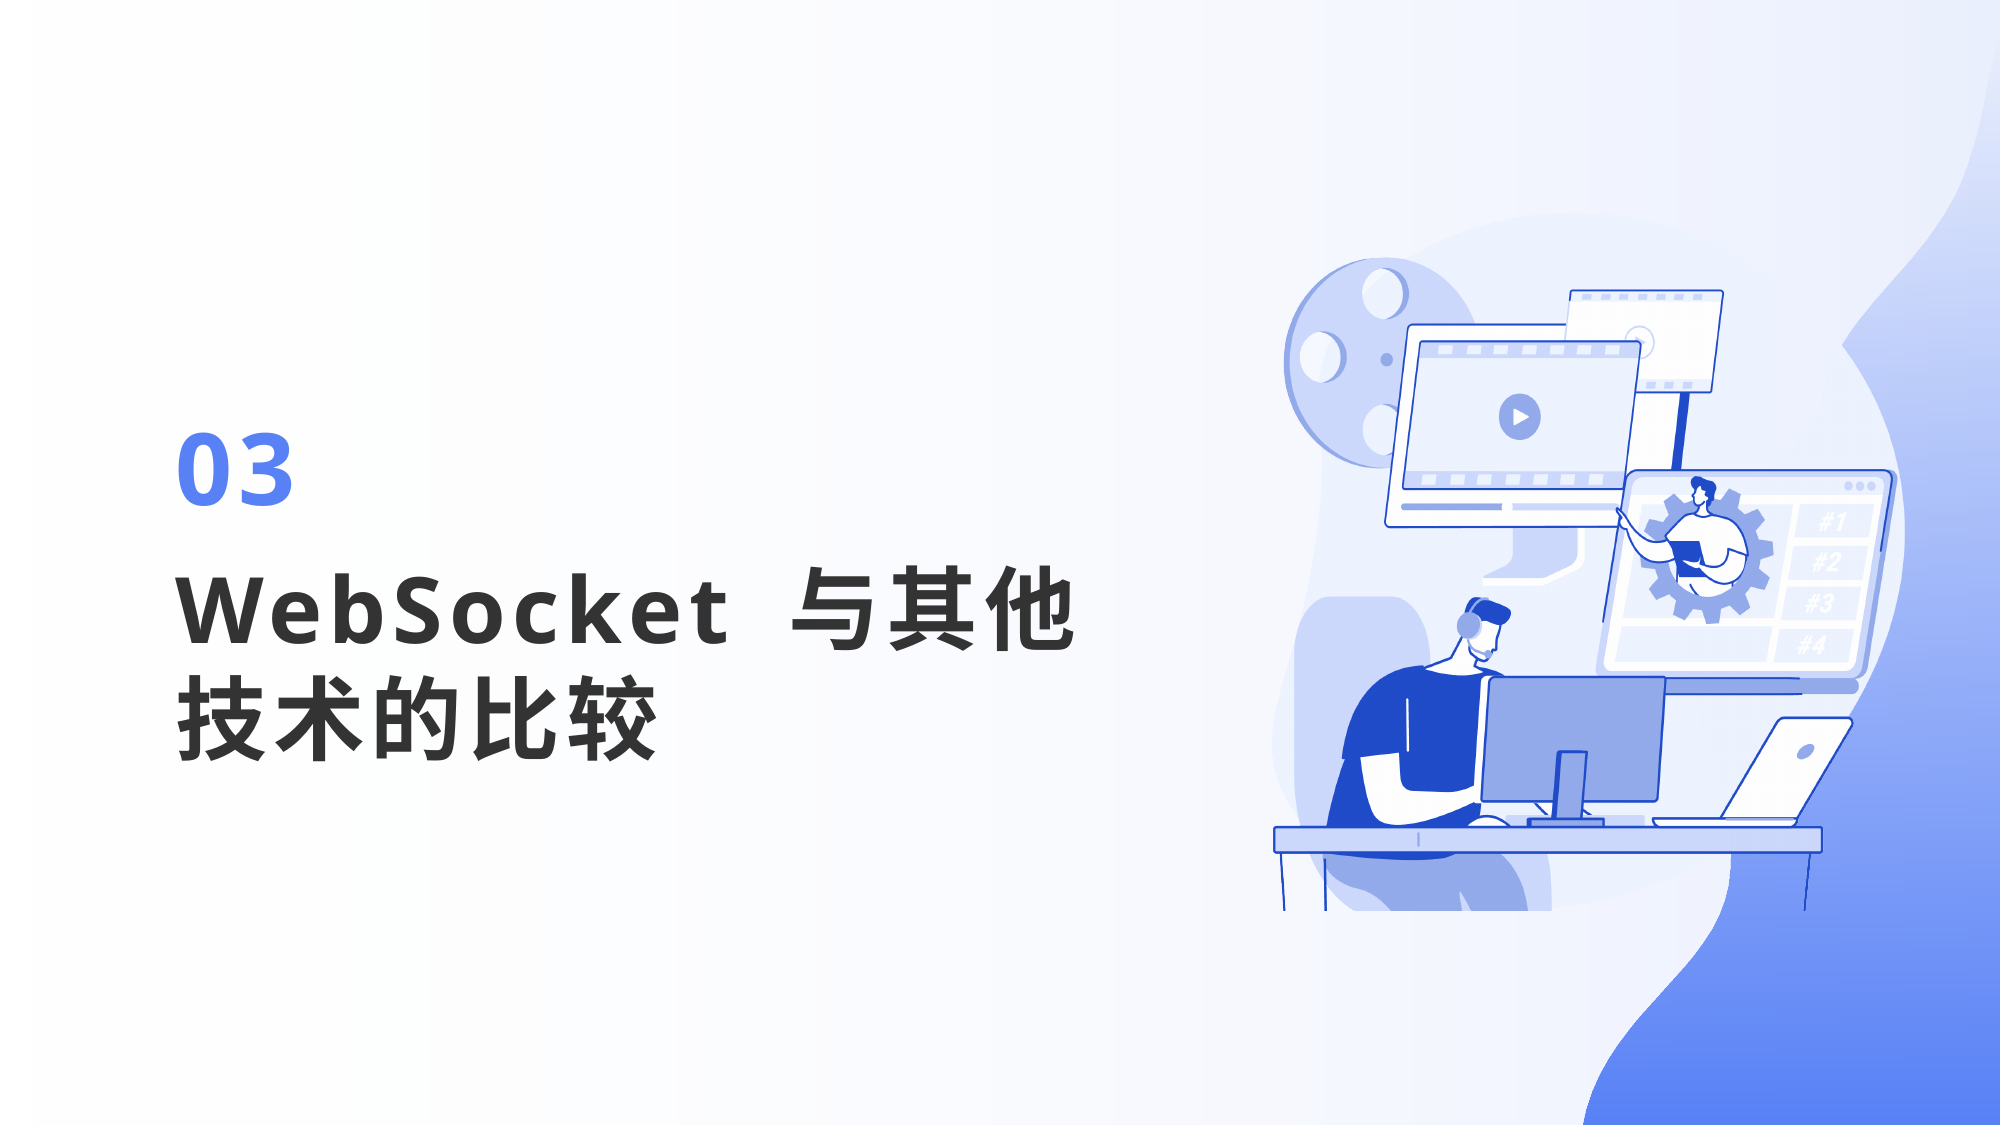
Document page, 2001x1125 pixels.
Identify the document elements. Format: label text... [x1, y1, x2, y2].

list 03 [175, 344, 1192, 526]
title WebSocket 与其他技术的比较 [175, 546, 1192, 808]
